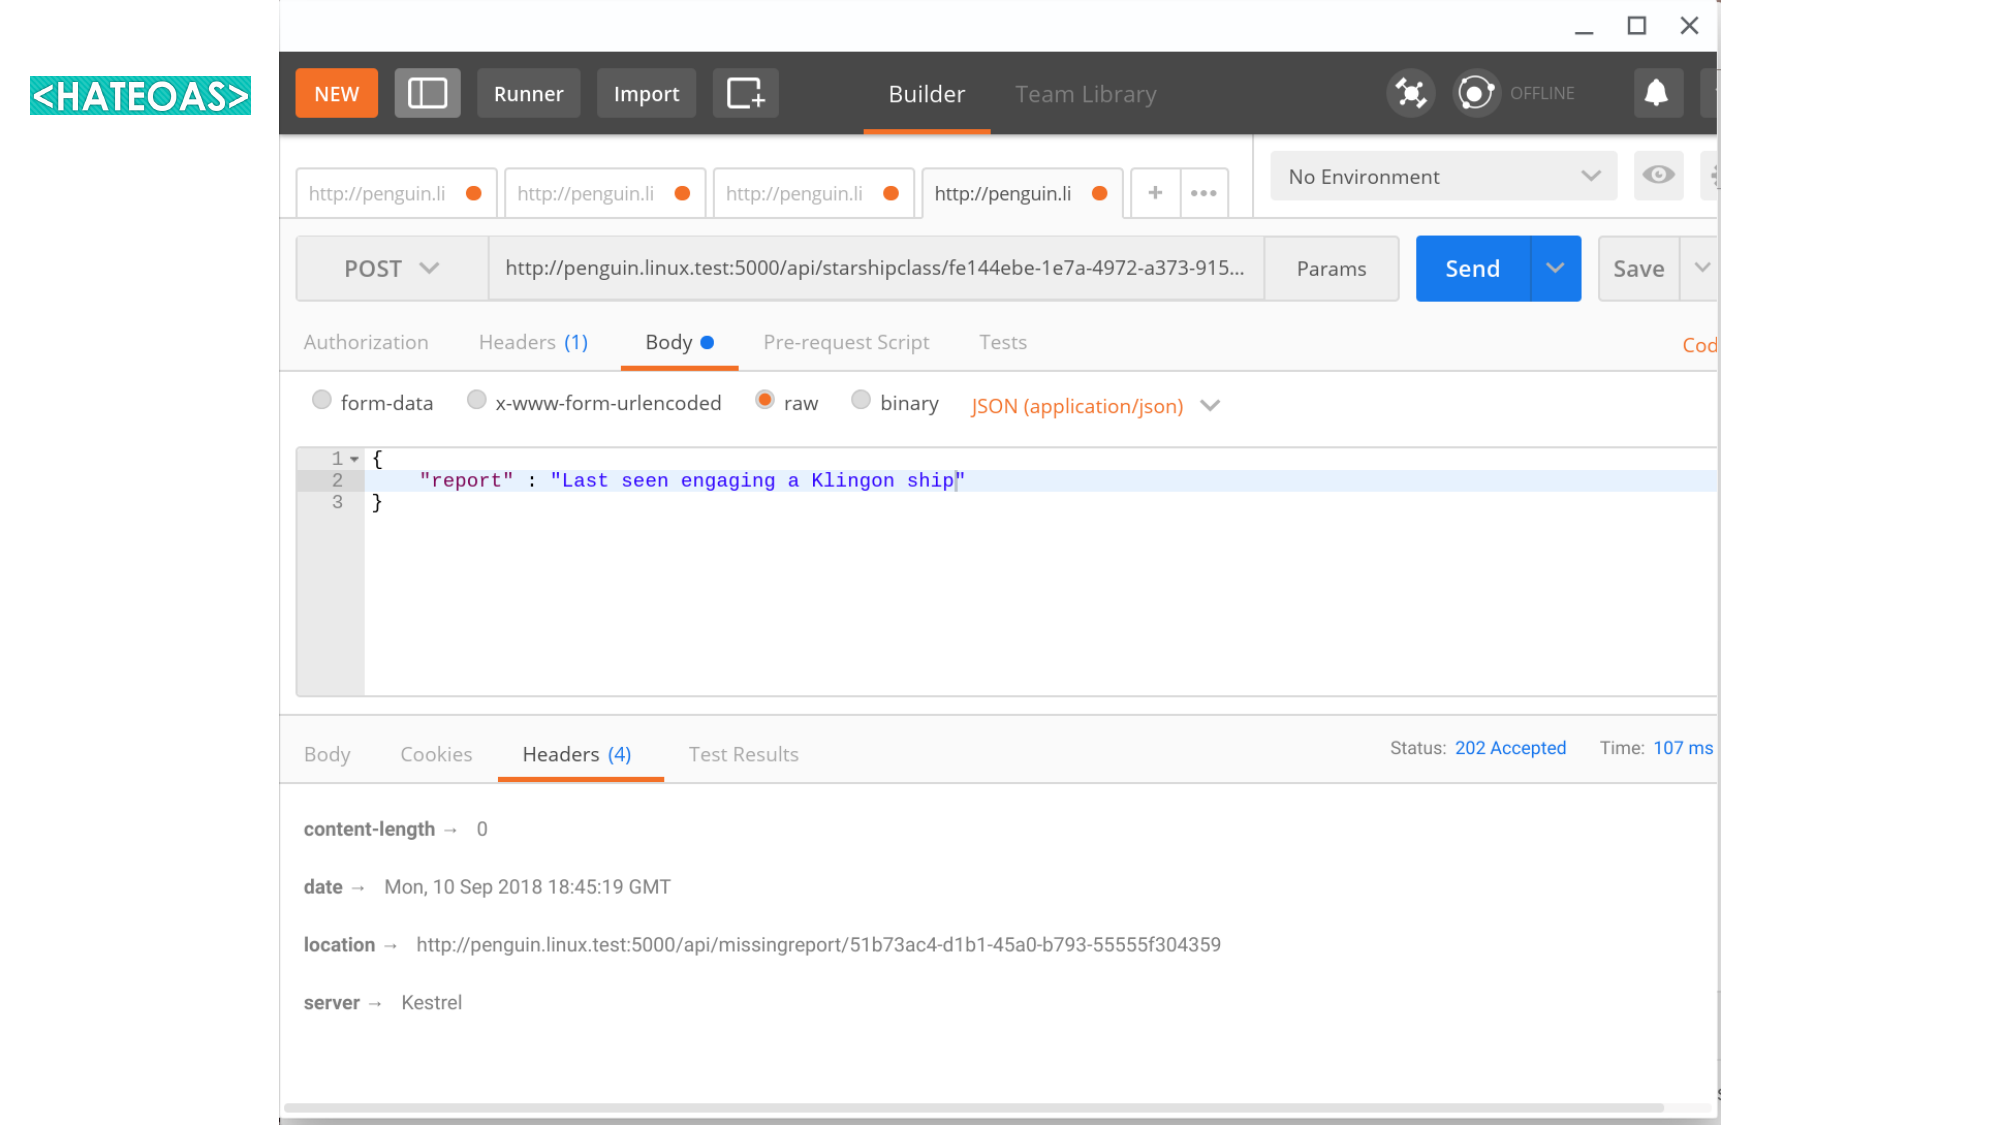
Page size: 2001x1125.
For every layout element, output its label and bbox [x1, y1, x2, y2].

picture [279, 0, 1721, 1125]
picture [29, 76, 251, 115]
